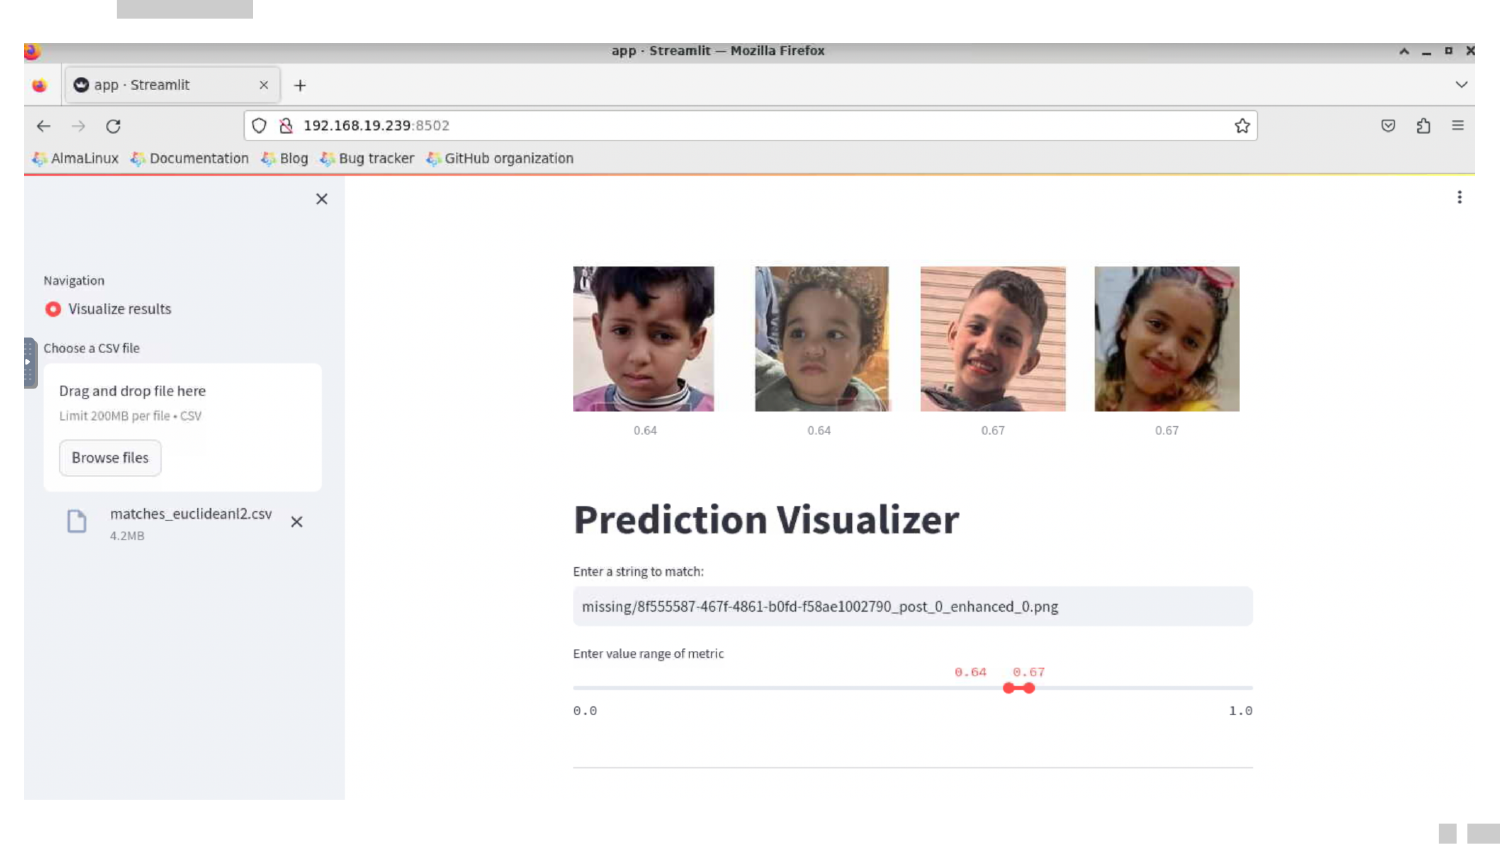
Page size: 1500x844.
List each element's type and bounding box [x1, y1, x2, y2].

picture [24, 43, 1476, 801]
